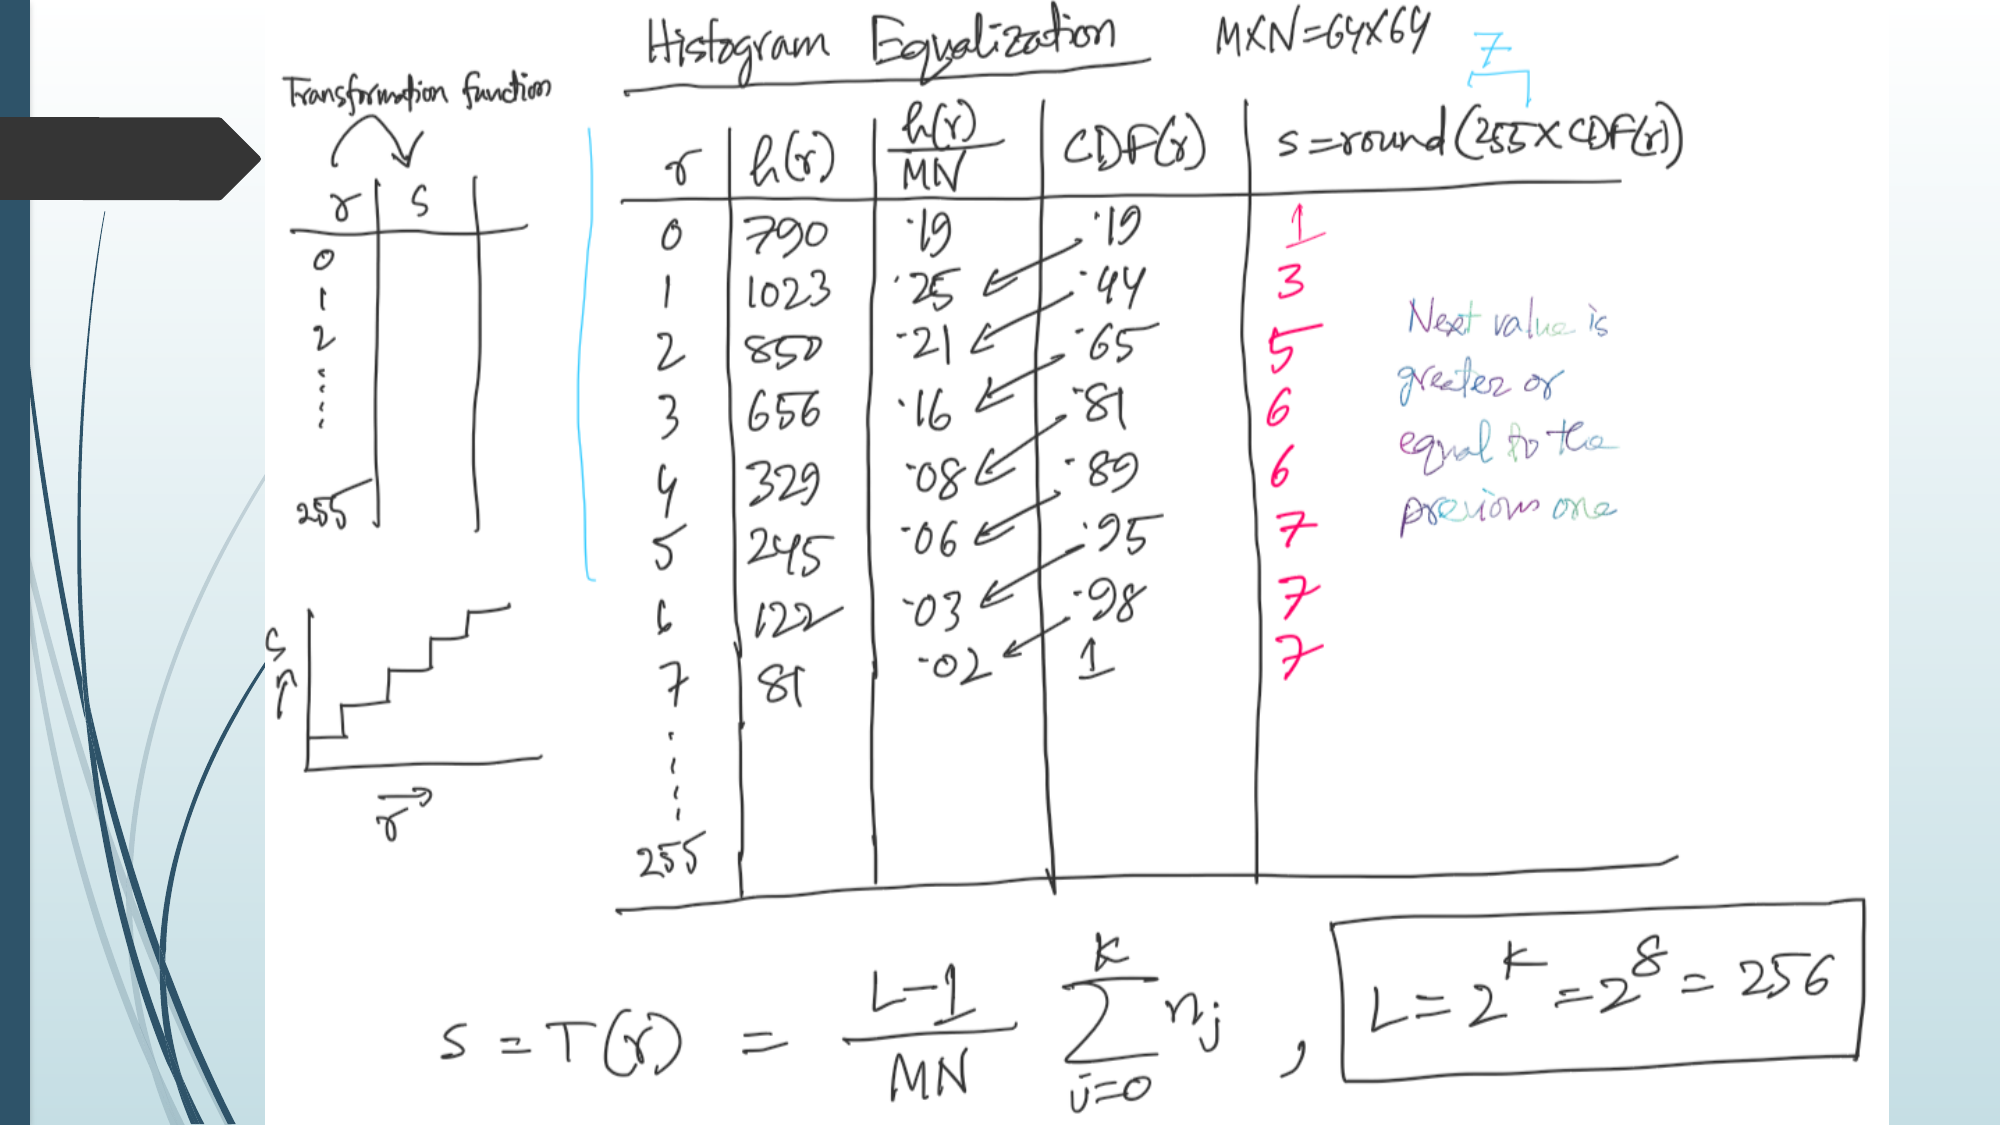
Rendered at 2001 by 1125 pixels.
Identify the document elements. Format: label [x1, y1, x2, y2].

picture [265, 0, 1889, 1125]
